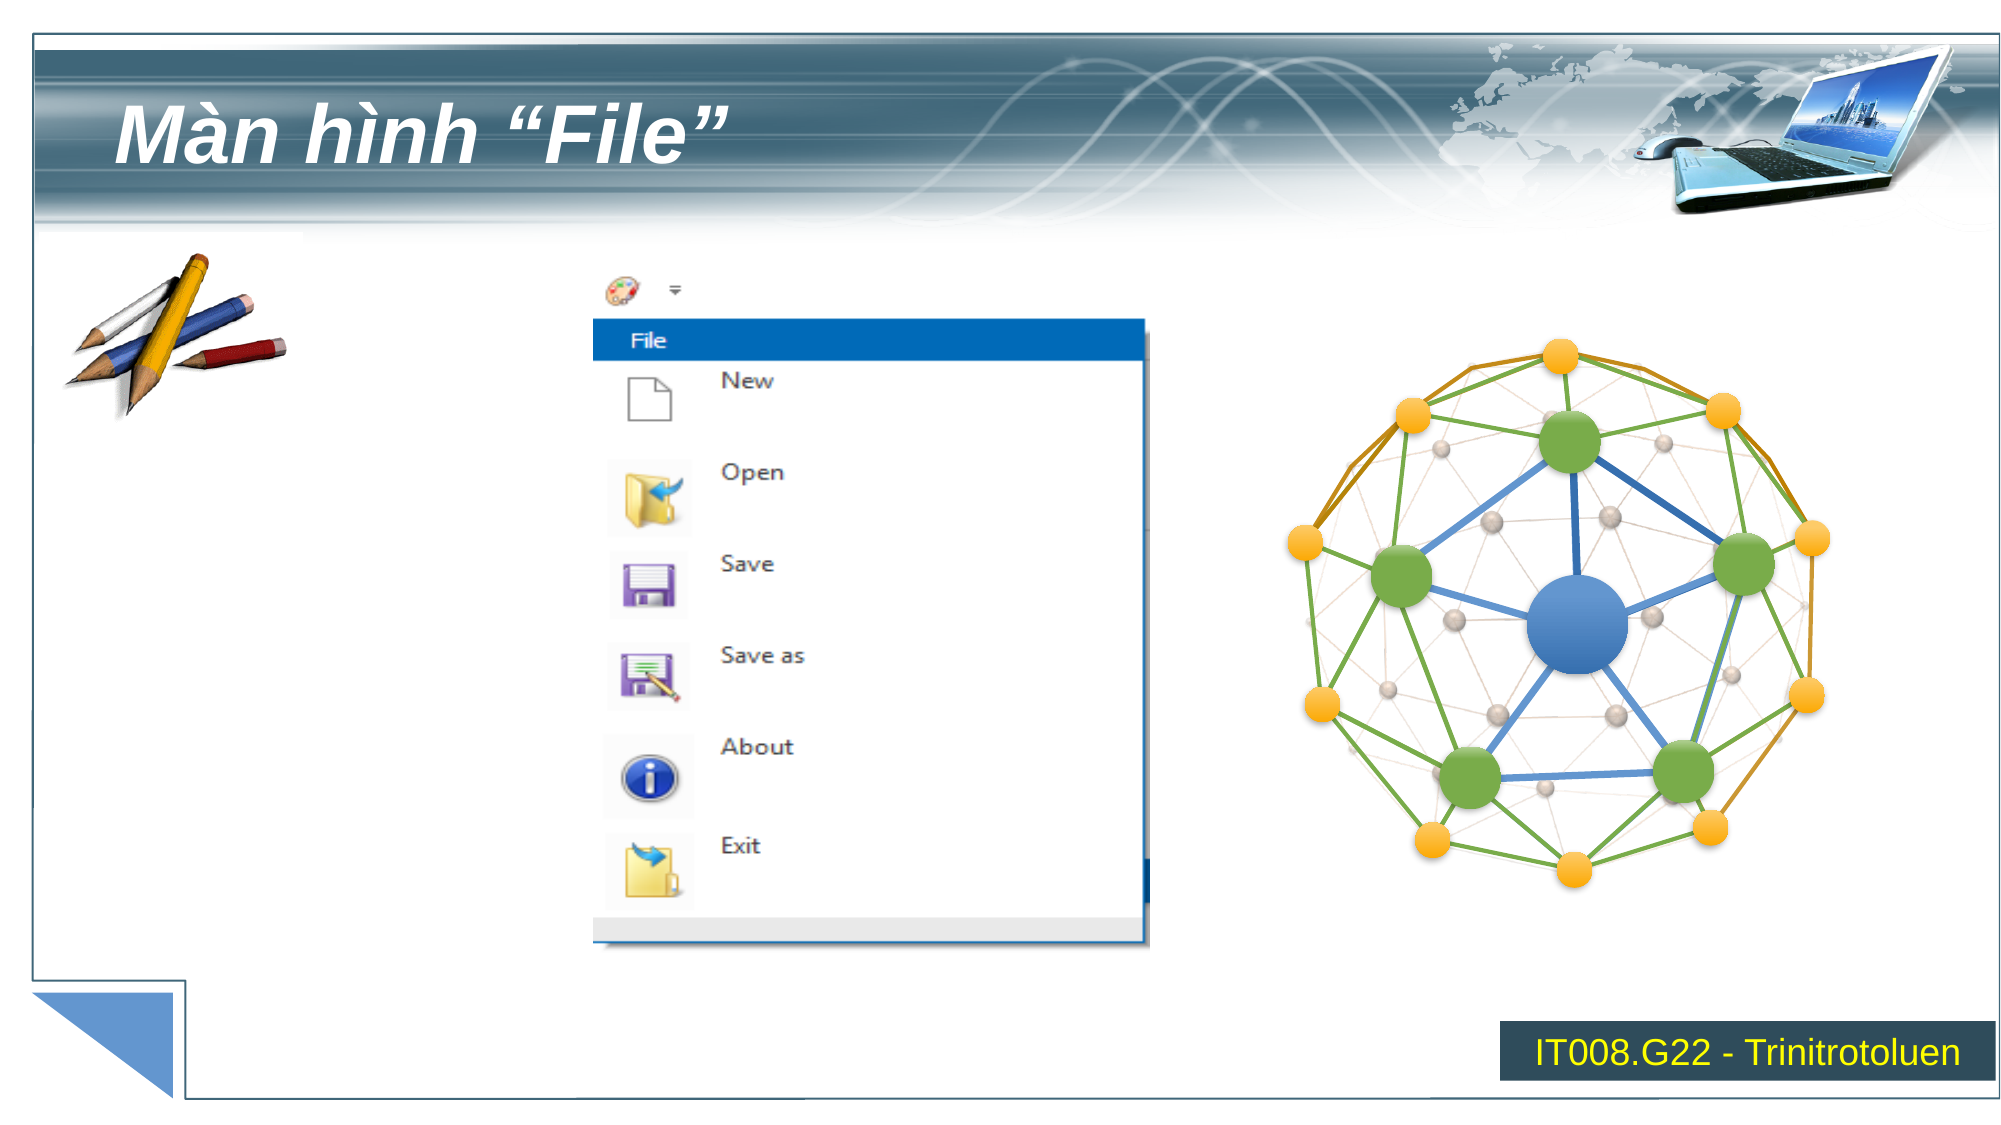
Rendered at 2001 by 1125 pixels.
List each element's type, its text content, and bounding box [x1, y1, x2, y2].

picture [35, 35, 1998, 961]
title Màn hình “File” [99, 45, 1450, 216]
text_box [1287, 338, 1831, 888]
text_box IT008.G22 - Trinitrotoluen [1500, 1021, 1996, 1081]
